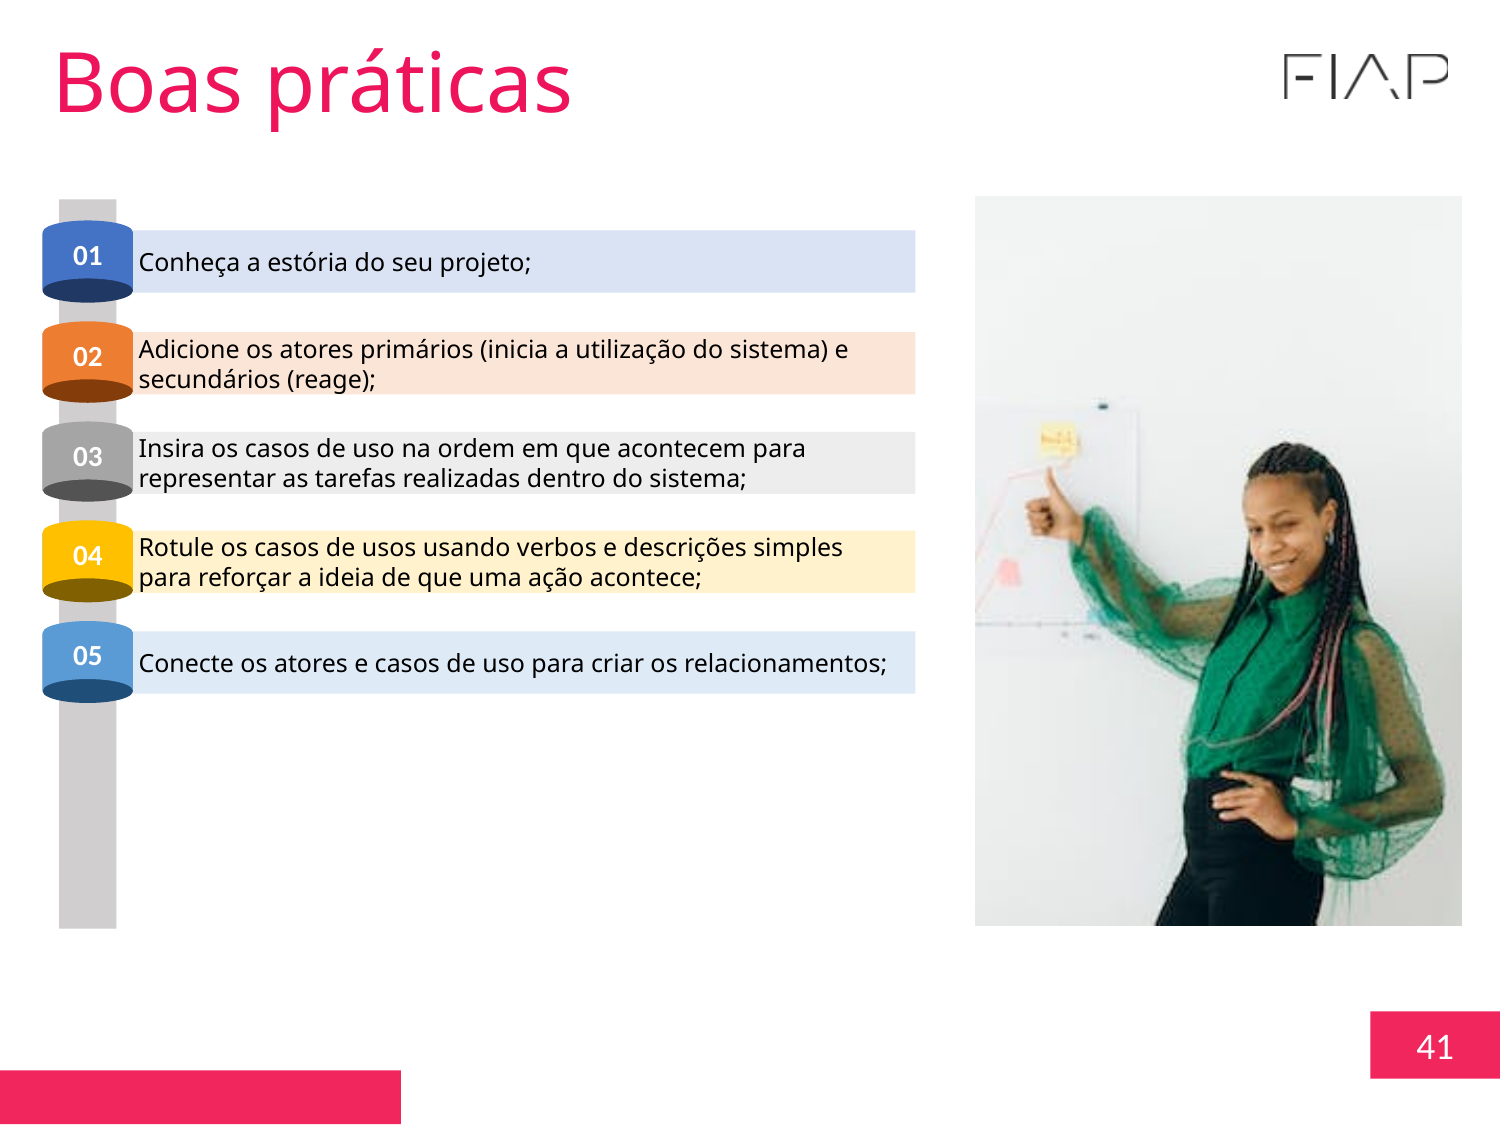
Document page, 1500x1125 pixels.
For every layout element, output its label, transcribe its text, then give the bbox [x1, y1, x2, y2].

text_box [58, 703, 117, 930]
text_box [58, 403, 117, 421]
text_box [42, 621, 916, 703]
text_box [42, 321, 916, 403]
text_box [42, 220, 916, 303]
picture [975, 196, 1462, 926]
text_box [58, 603, 117, 621]
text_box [42, 421, 916, 502]
text_box [58, 198, 117, 220]
text_box [58, 502, 117, 520]
text_box Boas práticas [37, 21, 1075, 137]
text_box [58, 303, 117, 321]
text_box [42, 520, 916, 603]
